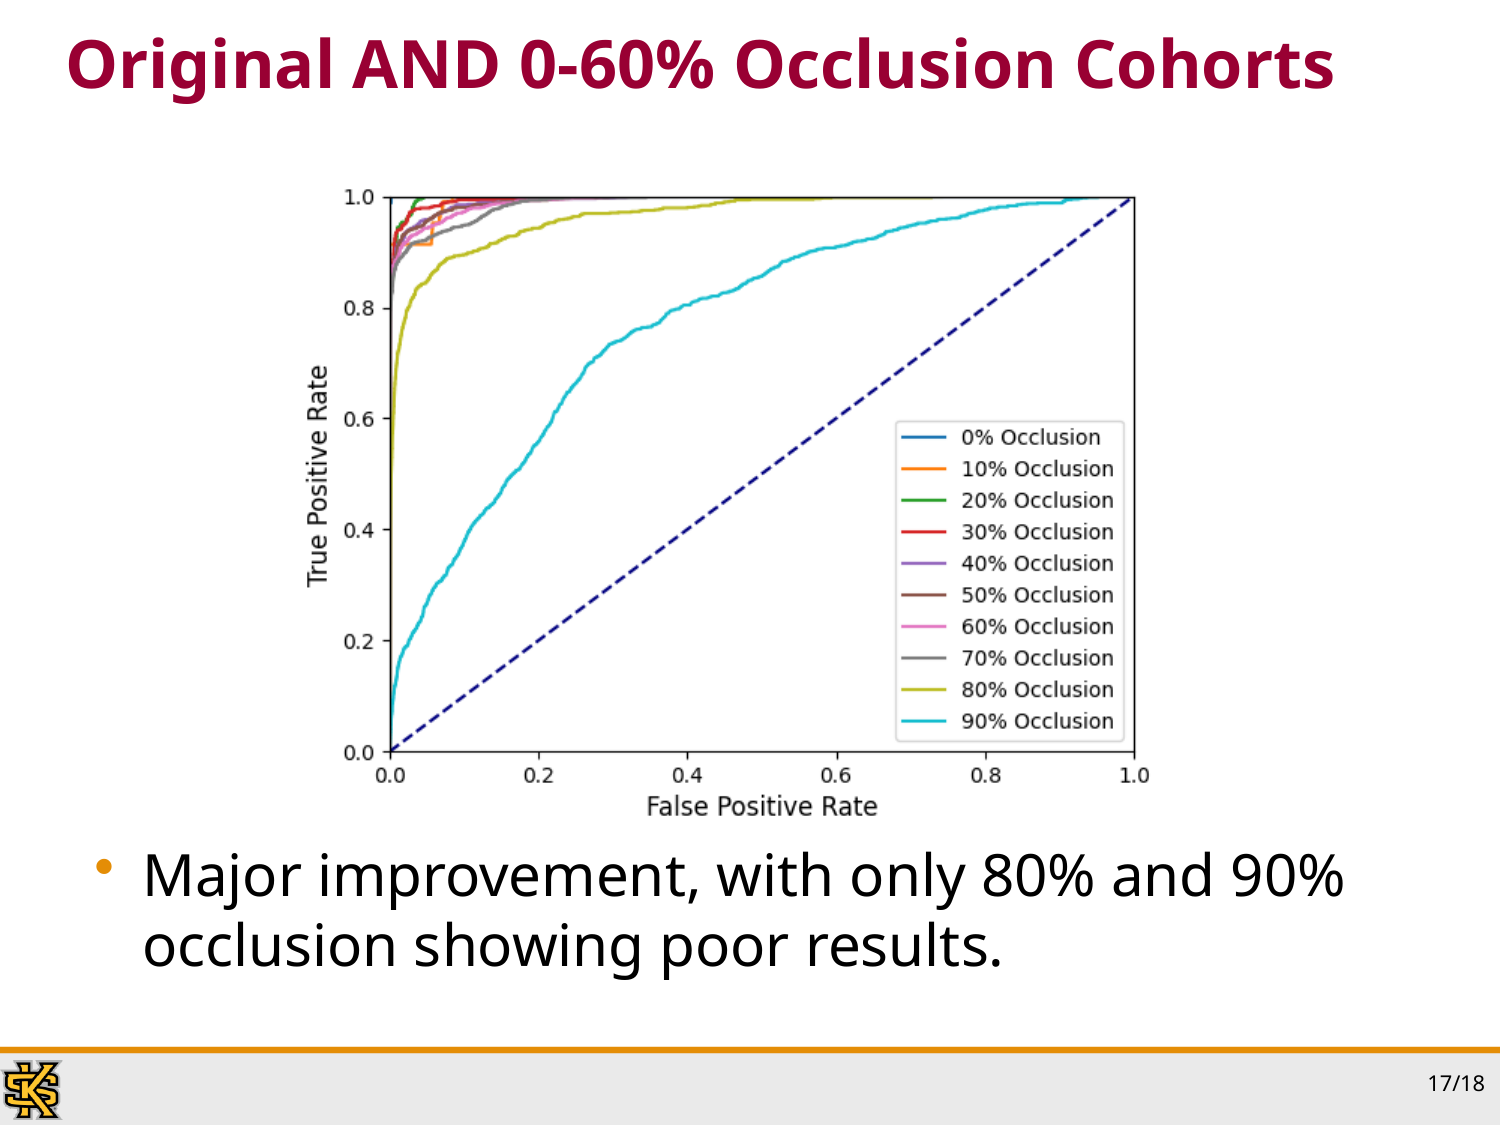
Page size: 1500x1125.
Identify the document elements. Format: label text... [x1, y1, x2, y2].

slide_number 17/18 [1400, 1062, 1500, 1115]
picture [269, 109, 1231, 831]
title Original AND 0-60% Occlusion Cohorts [54, 22, 1400, 111]
list Major improvement, with only 80% and 90% occlusion showing poor results. [77, 830, 1377, 1051]
picture [0, 1060, 64, 1120]
